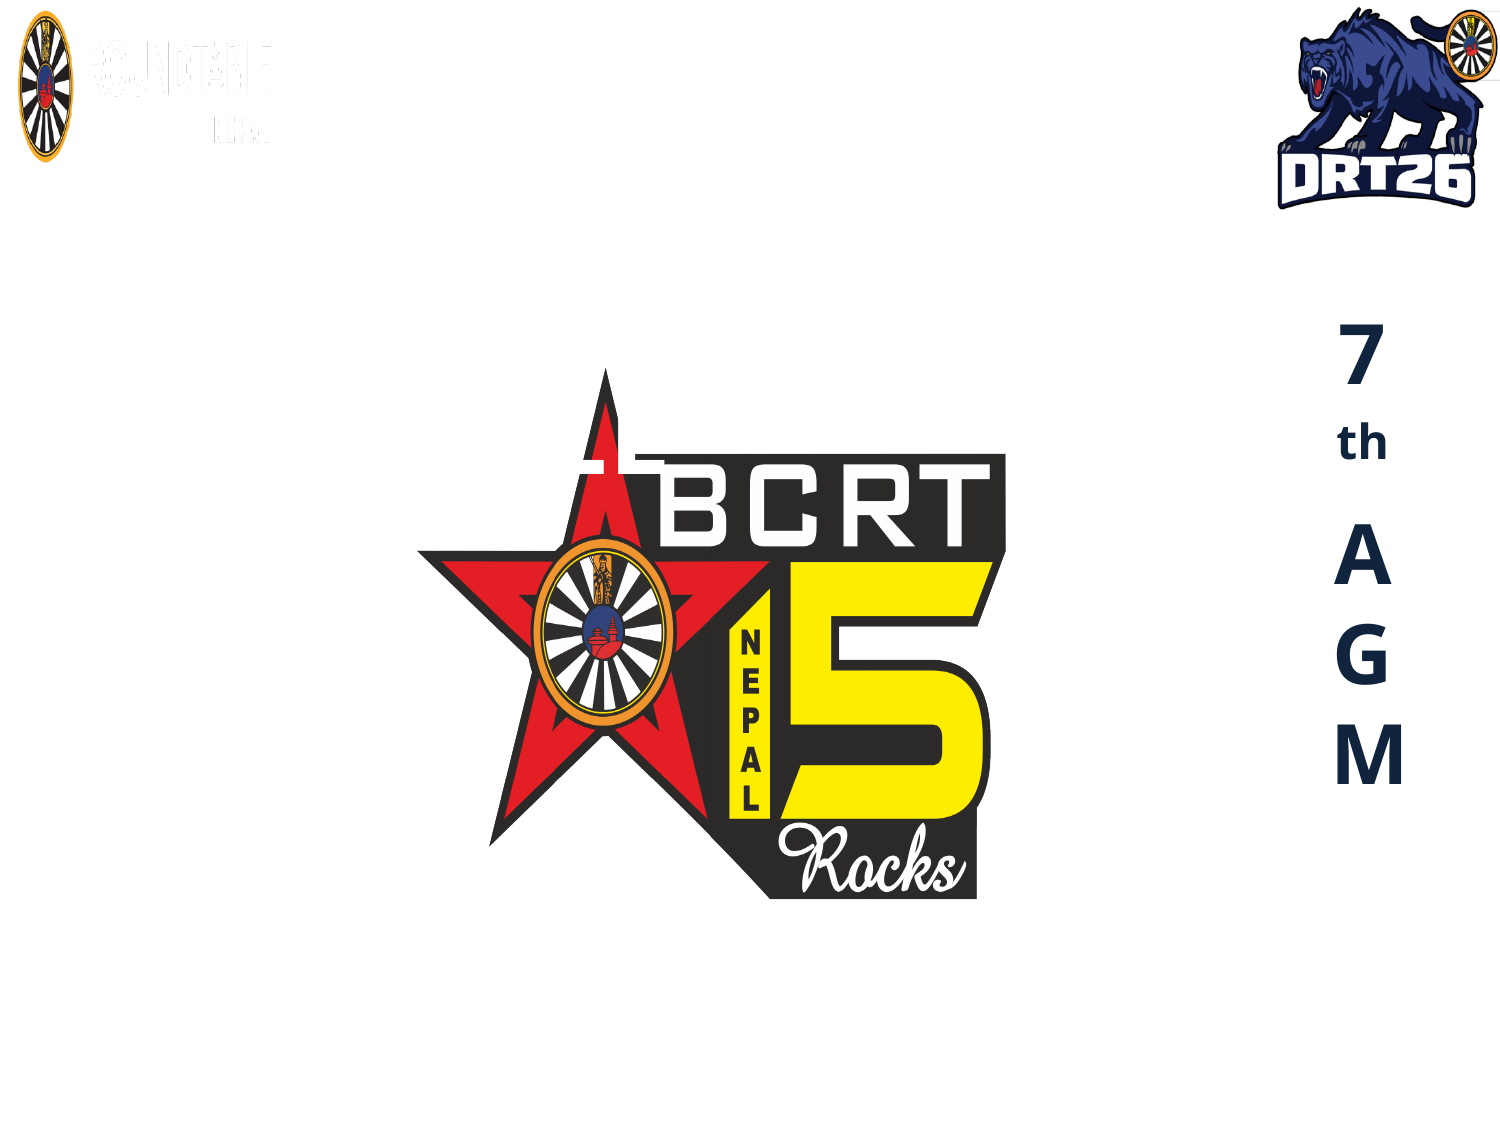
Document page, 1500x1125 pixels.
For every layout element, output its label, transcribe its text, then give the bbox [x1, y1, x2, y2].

picture [6, 0, 282, 212]
picture [1275, 3, 1500, 212]
text_box 7th AGM [1323, 286, 1403, 822]
picture [397, 342, 1024, 924]
text_box TOAST TO SPONSOR TABLE [319, 84, 1186, 505]
